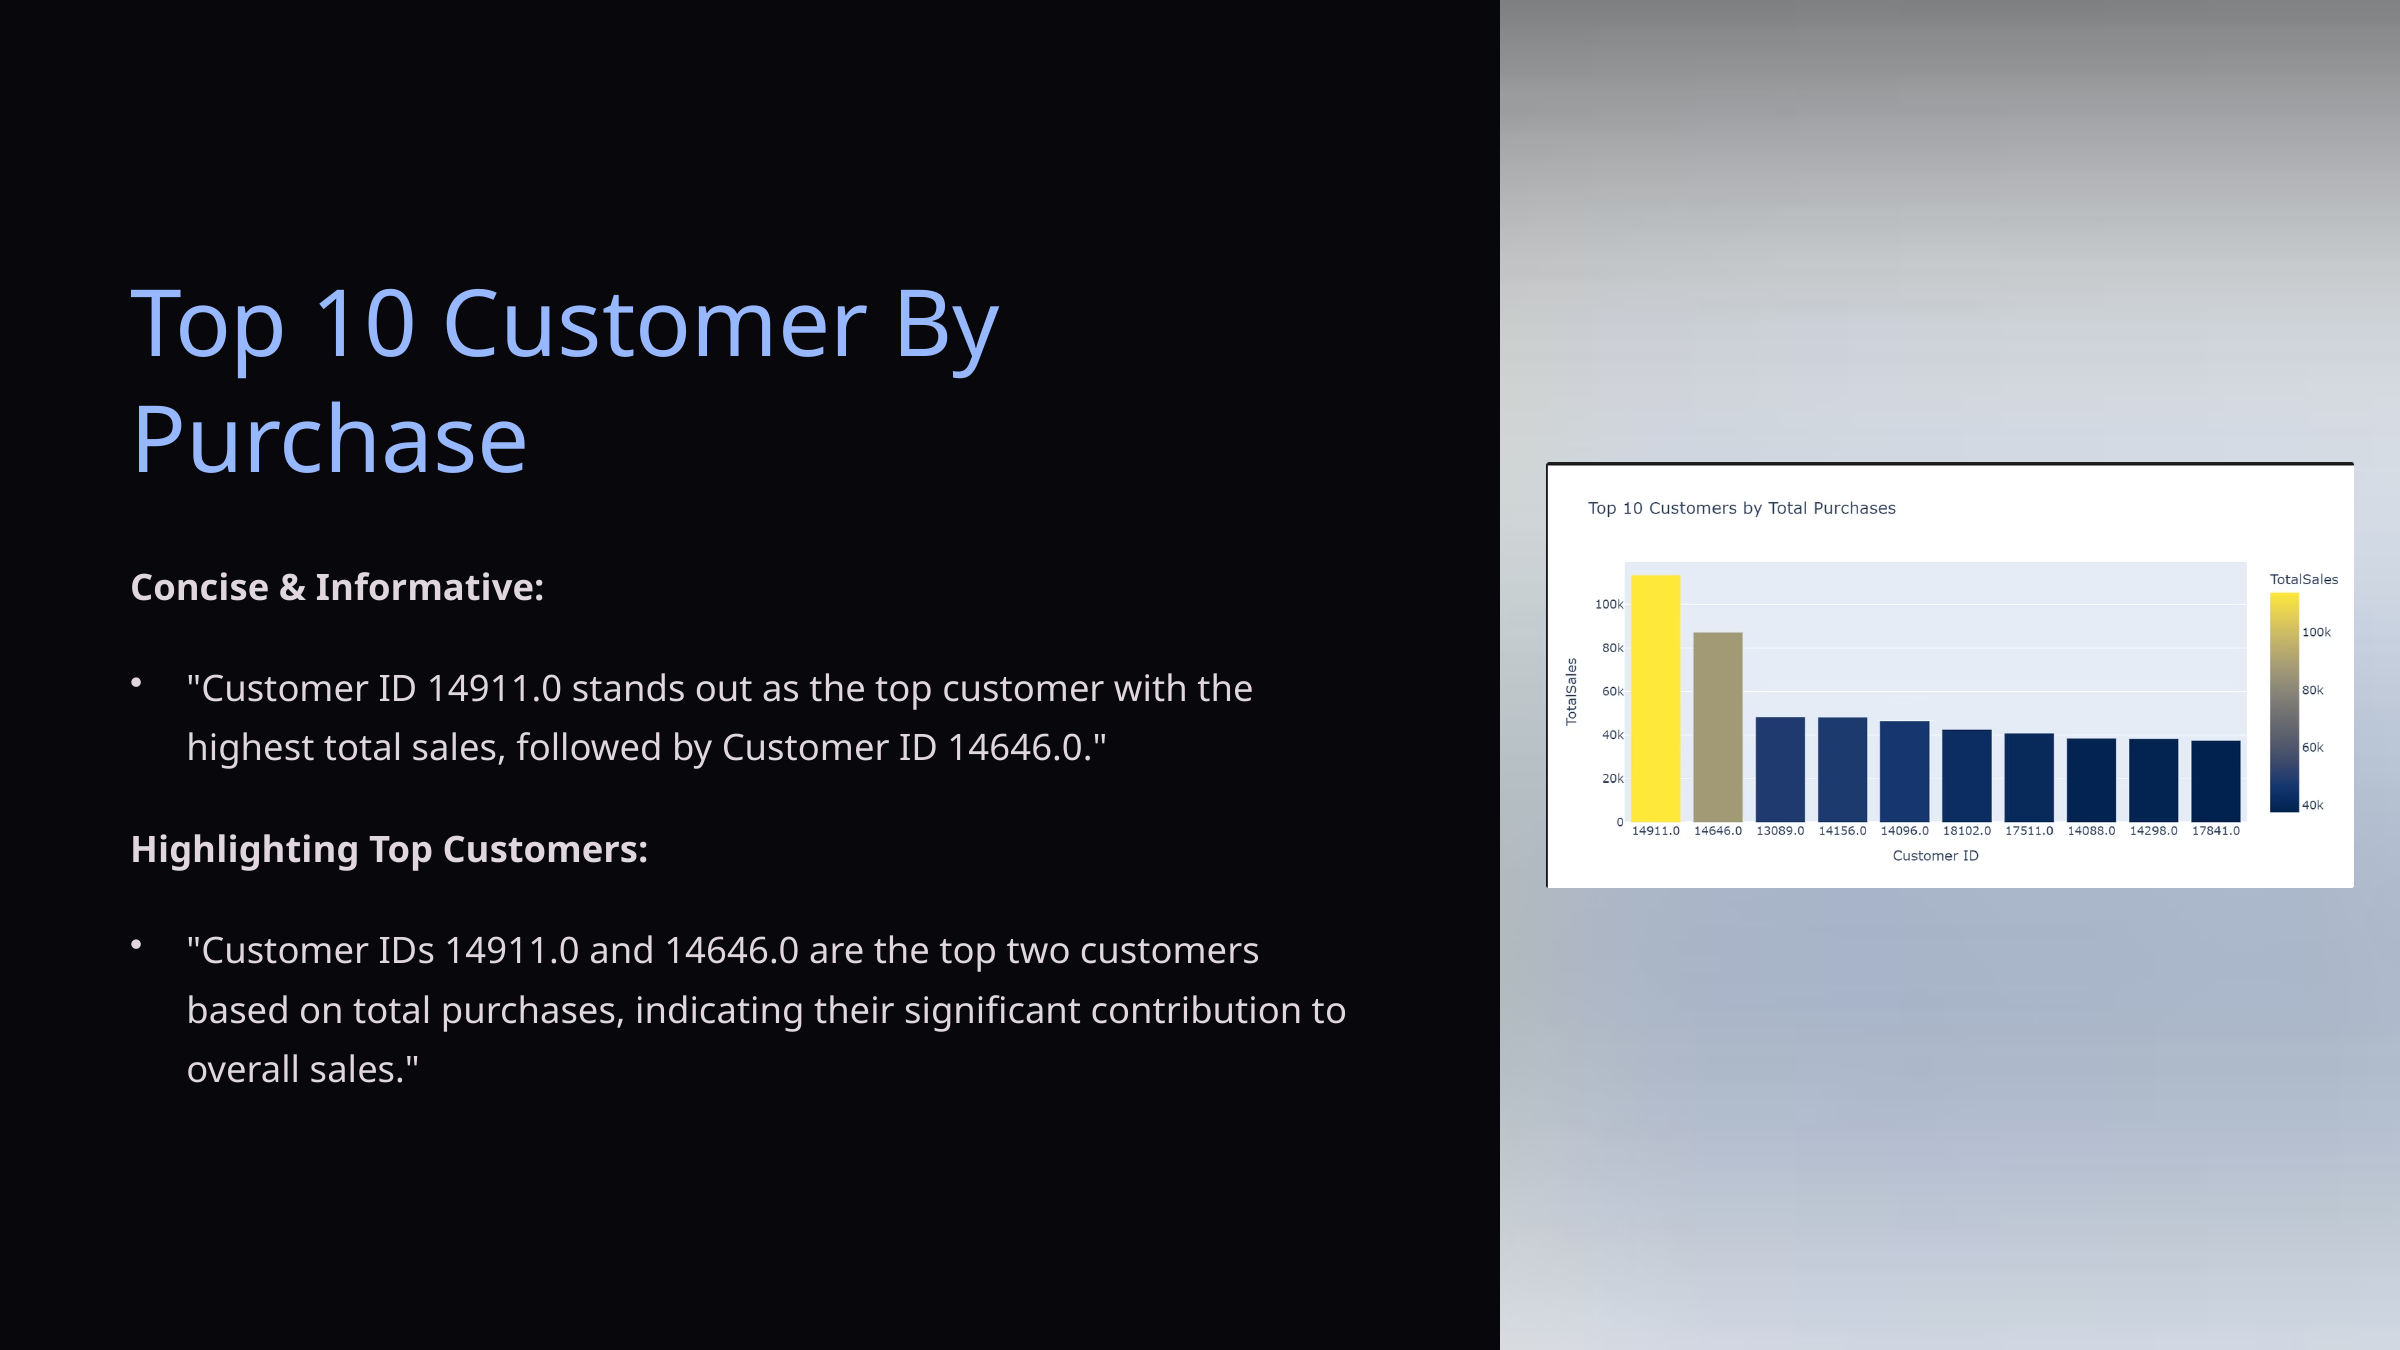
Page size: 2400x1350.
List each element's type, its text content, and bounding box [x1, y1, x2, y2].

picture [1499, 0, 2400, 1350]
text_box Top 10 Customer By Purchase [130, 259, 1370, 493]
text_box Highlighting Top Customers: [130, 810, 1370, 870]
text_box "Customer ID 14911.0 stands out as the top customer with the highest total sales, followed by Customer ID 14646.0." [130, 649, 1370, 769]
text_box "Customer IDs 14911.0 and 14646.0 are the top two customers based on total purchases, indicating their significant contribution to overall sales." [130, 911, 1370, 1091]
text_box Concise & Informative: [130, 547, 1370, 608]
